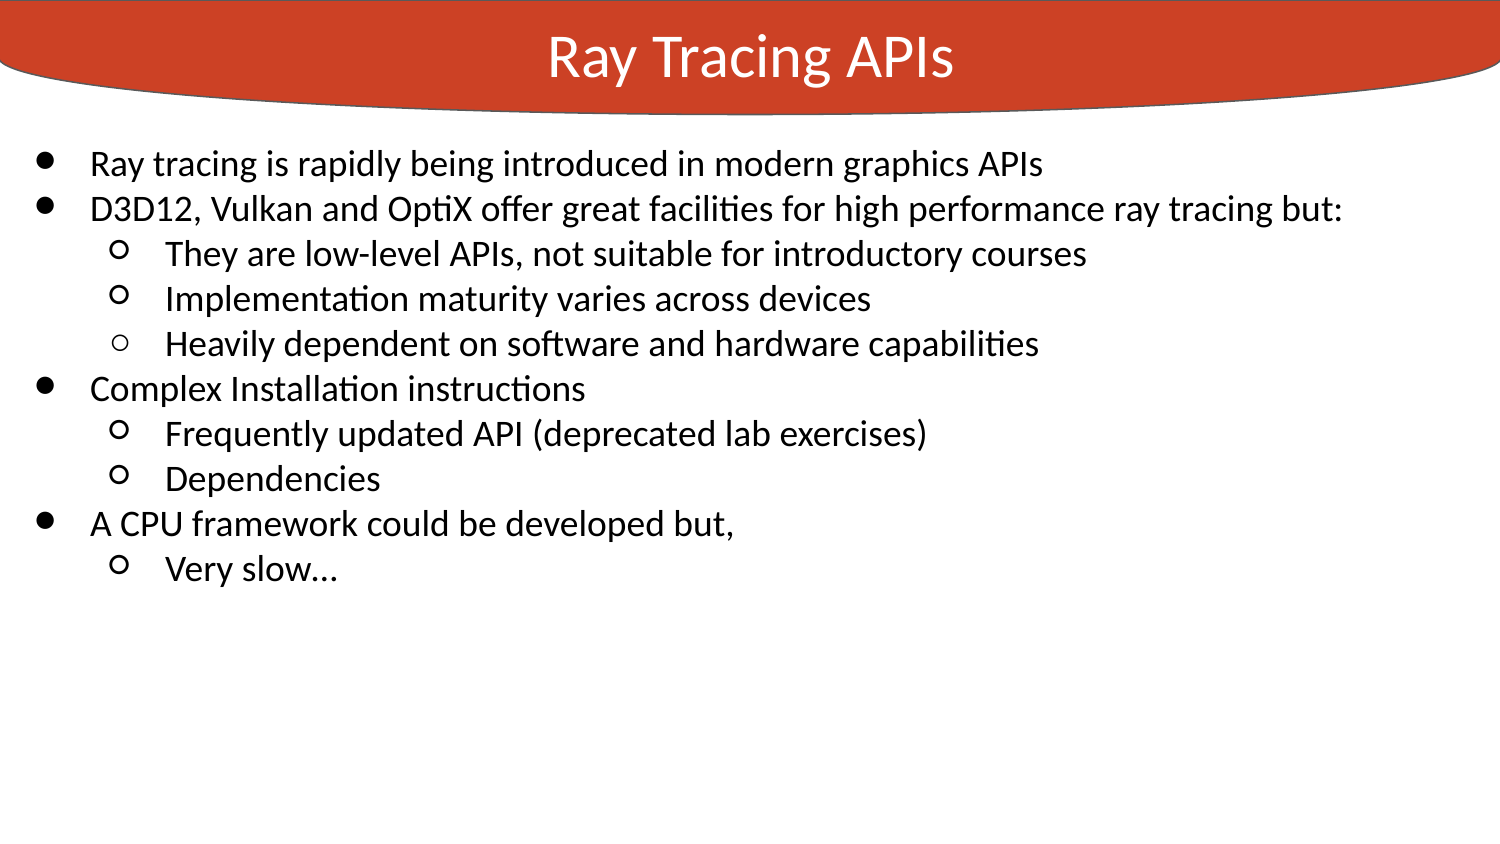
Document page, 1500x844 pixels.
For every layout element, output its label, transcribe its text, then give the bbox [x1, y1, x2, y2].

text_box Ray tracing is rapidly being introduced in modern graphics APIs D3D12, Vulkan and OptiX offer great facilities for high performance ray tracing but: They are low-level APIs, not suitable for introductory courses Implementation maturity varies across devices Heavily dependent on software and hardware capabilities Complex Installation instructions Frequently updated API (deprecated lab exercises) Dependencies A CPU framework could be developed but, Very slow… [0, 124, 1500, 844]
text_box Ray Tracing APIs [0, 0, 1500, 106]
text_box Experiments [0, 106, 530, 113]
text_box [355, 106, 1145, 115]
text_box Experiments [970, 106, 1500, 113]
